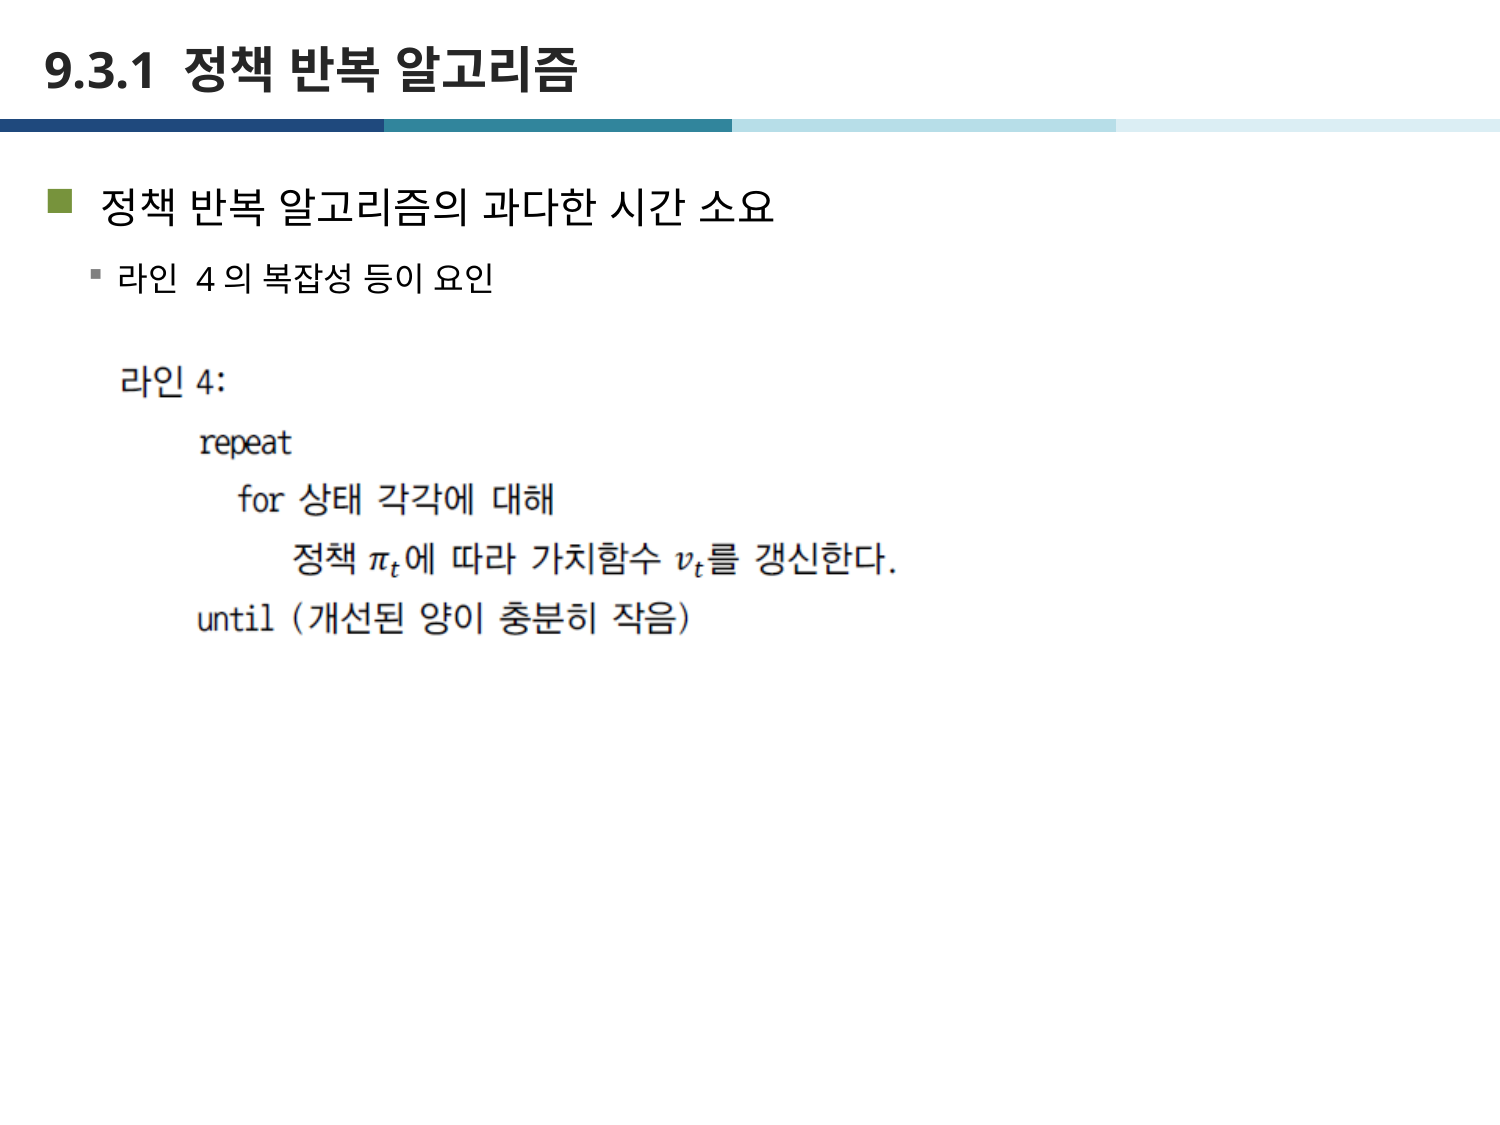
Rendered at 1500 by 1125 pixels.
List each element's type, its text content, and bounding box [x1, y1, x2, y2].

title 9.3.1 정책 반복 알고리즘 [29, 23, 1448, 114]
picture [111, 360, 908, 646]
list 정책 반복 알고리즘의 과다한 시간 소요 라인 4의 복잡성 등이 요인 [29, 148, 1471, 1083]
